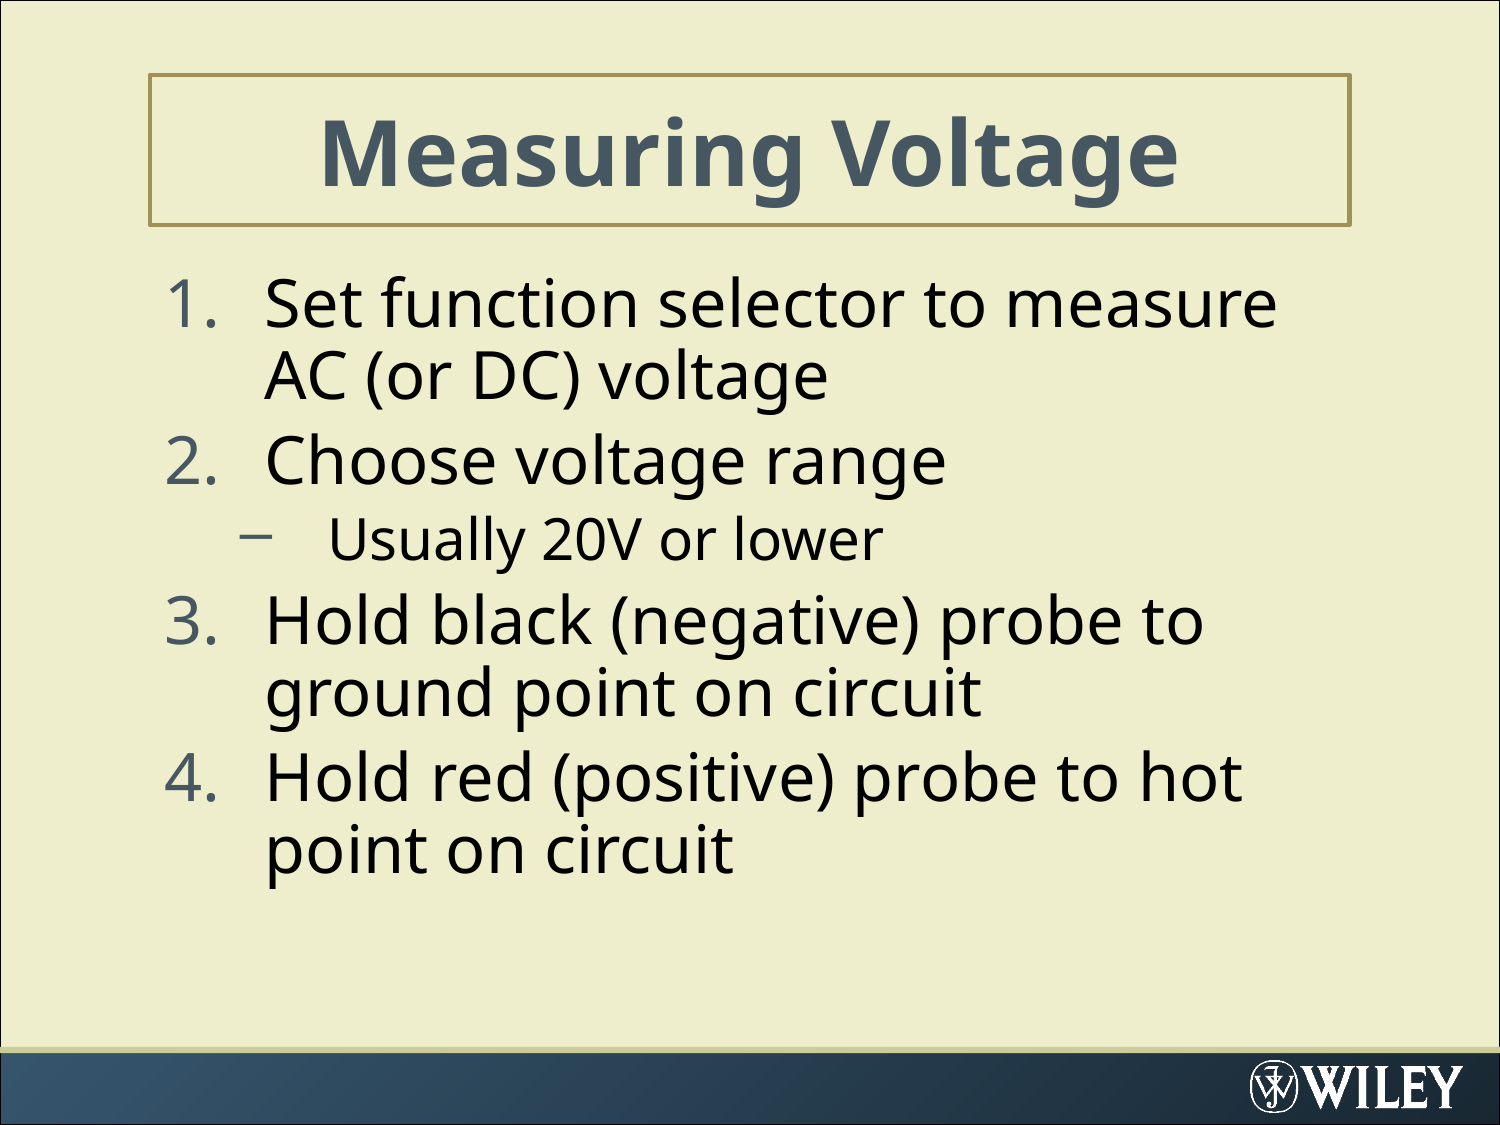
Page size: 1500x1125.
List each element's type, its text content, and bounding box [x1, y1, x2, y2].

list Set function selector to measure AC (or DC) voltage Choose voltage range Usually 20V or lower Hold black (negative) probe to ground point on circuit Hold red (positive) probe to hot point on circuit [149, 262, 1350, 938]
title Measuring Voltage [148, 73, 1352, 227]
picture [1250, 1060, 1463, 1113]
